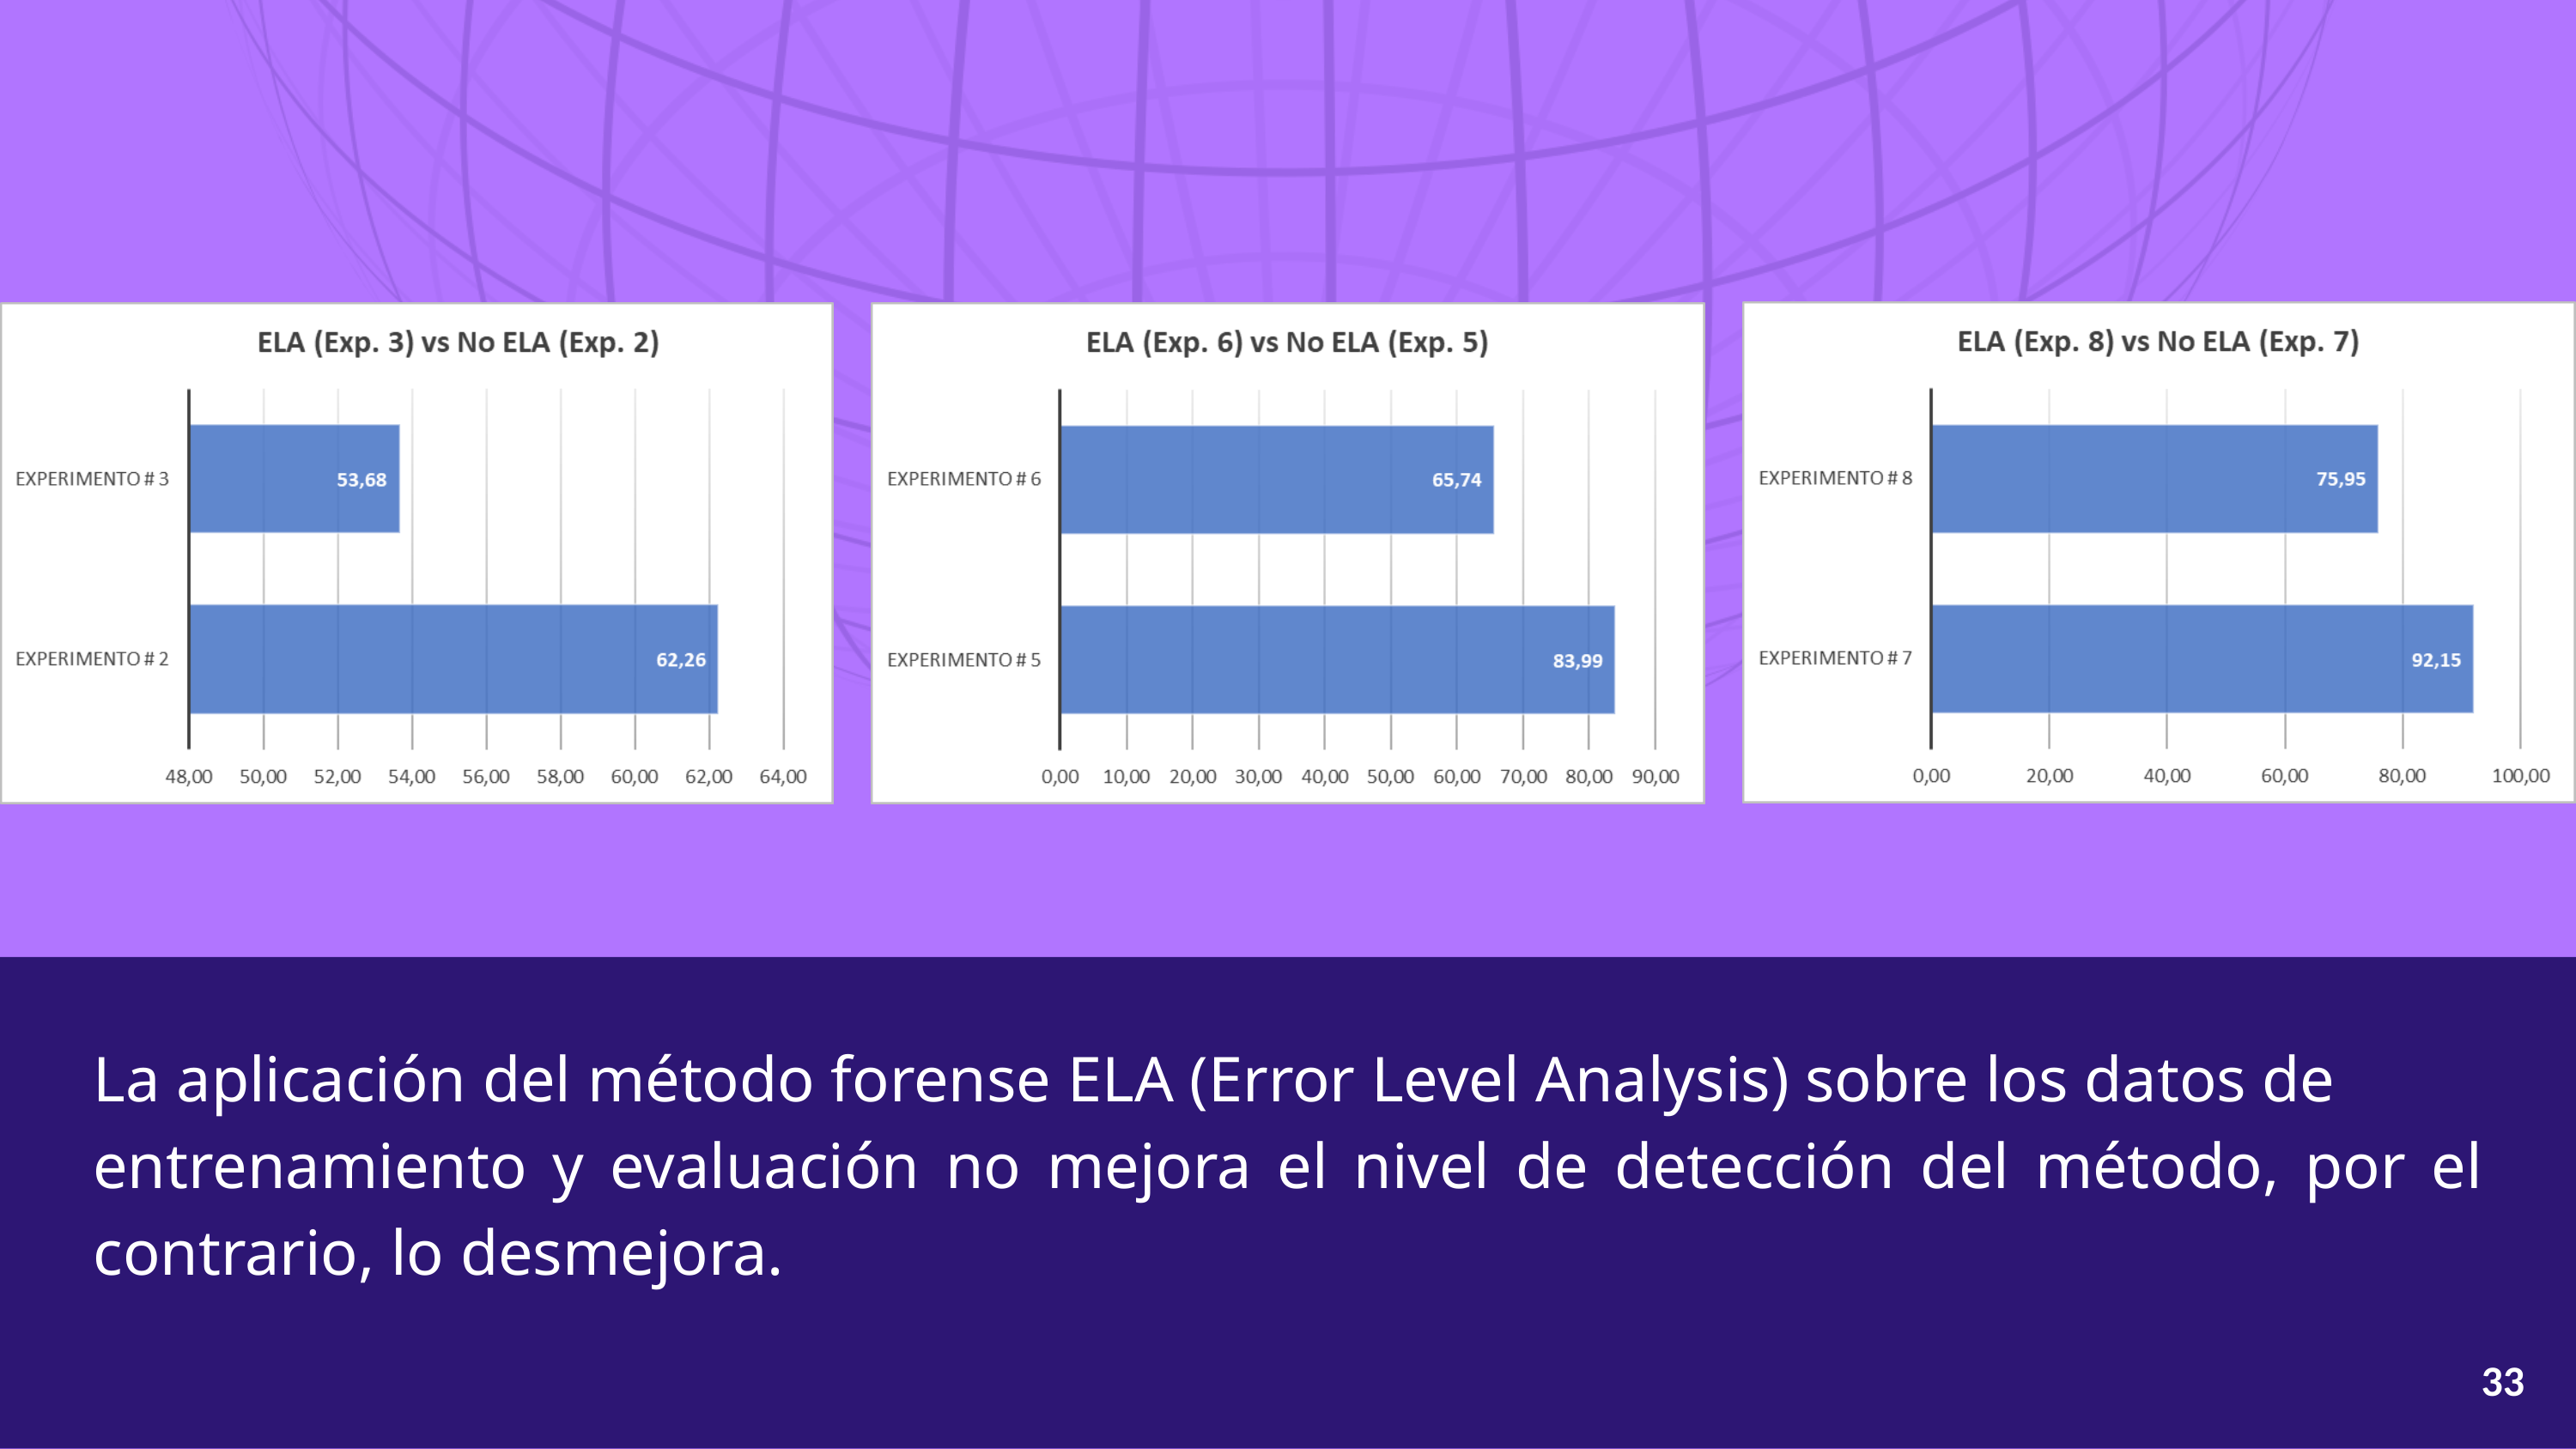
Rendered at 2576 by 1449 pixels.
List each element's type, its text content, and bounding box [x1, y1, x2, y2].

text_box [0, 956, 2576, 1449]
text_box La aplicación del método forense ELA (Error Level Analysis) sobre los datos de entrenamiento y evaluación no mejora el nivel de detección del método, por el contrario, lo desmejora. [93, 1028, 2483, 1288]
text_box 33 [2468, 1346, 2544, 1411]
picture [0, 0, 2576, 804]
